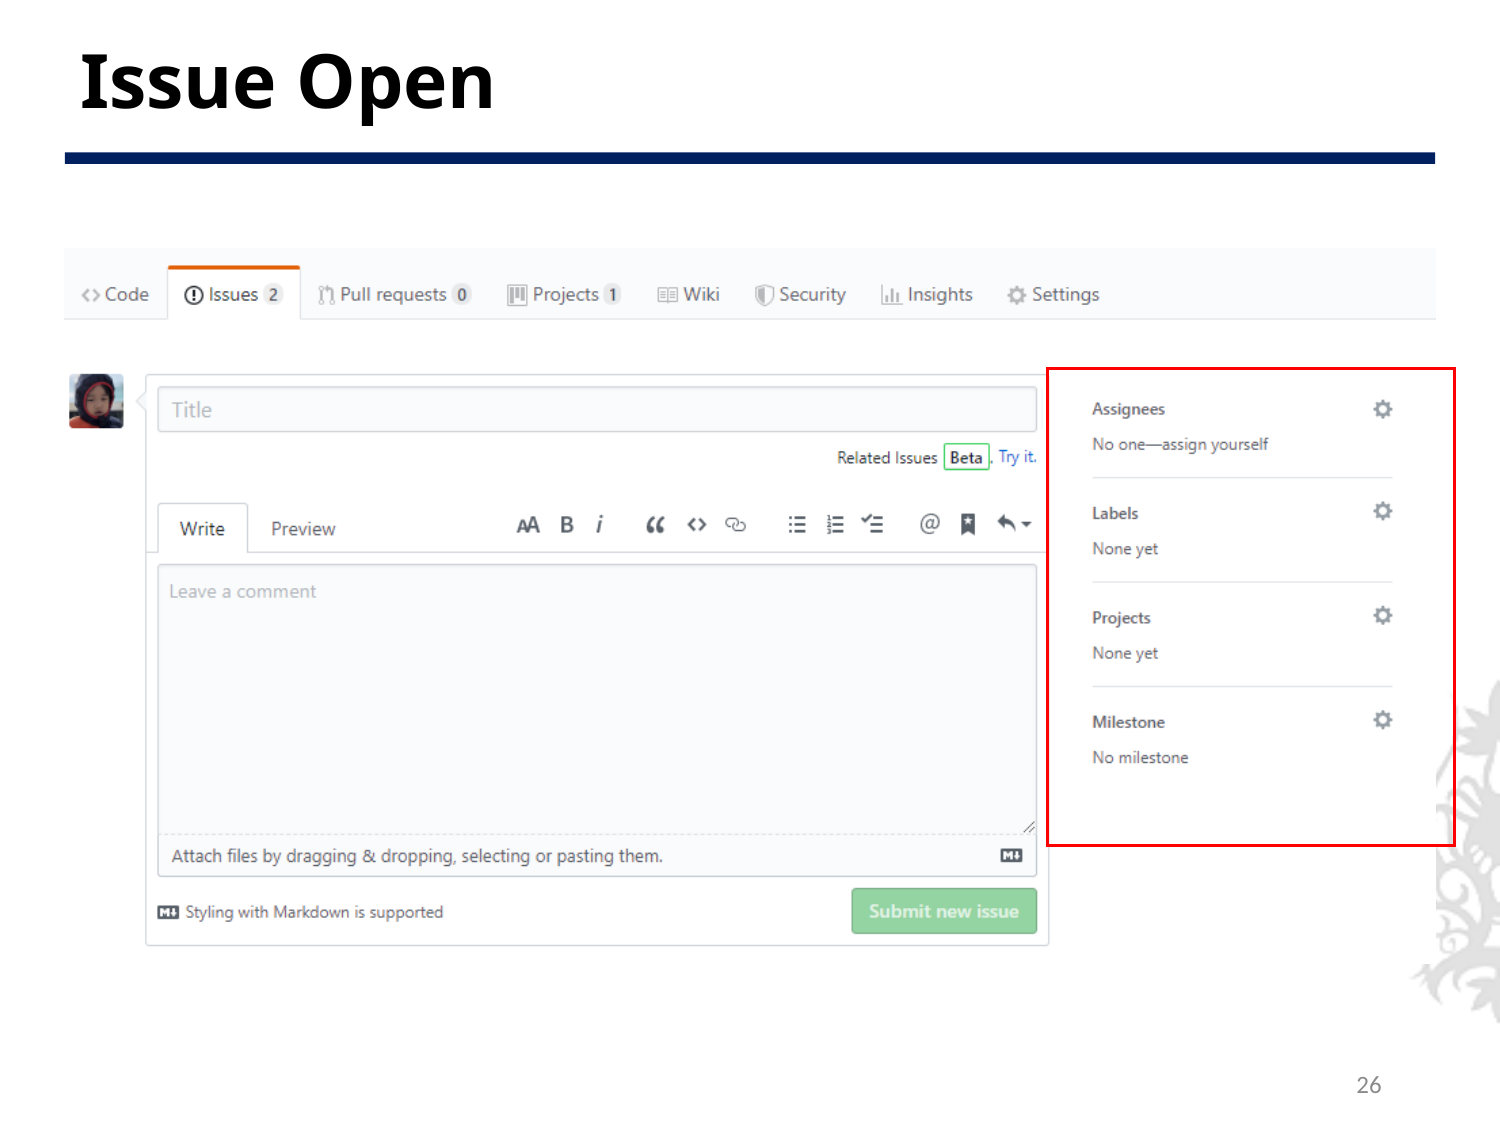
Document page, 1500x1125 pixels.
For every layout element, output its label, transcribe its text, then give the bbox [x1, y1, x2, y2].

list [64, 248, 1436, 964]
title Issue Open [64, 26, 1436, 143]
text_box [1436, 367, 1456, 846]
slide_number 26 [1059, 1057, 1397, 1111]
